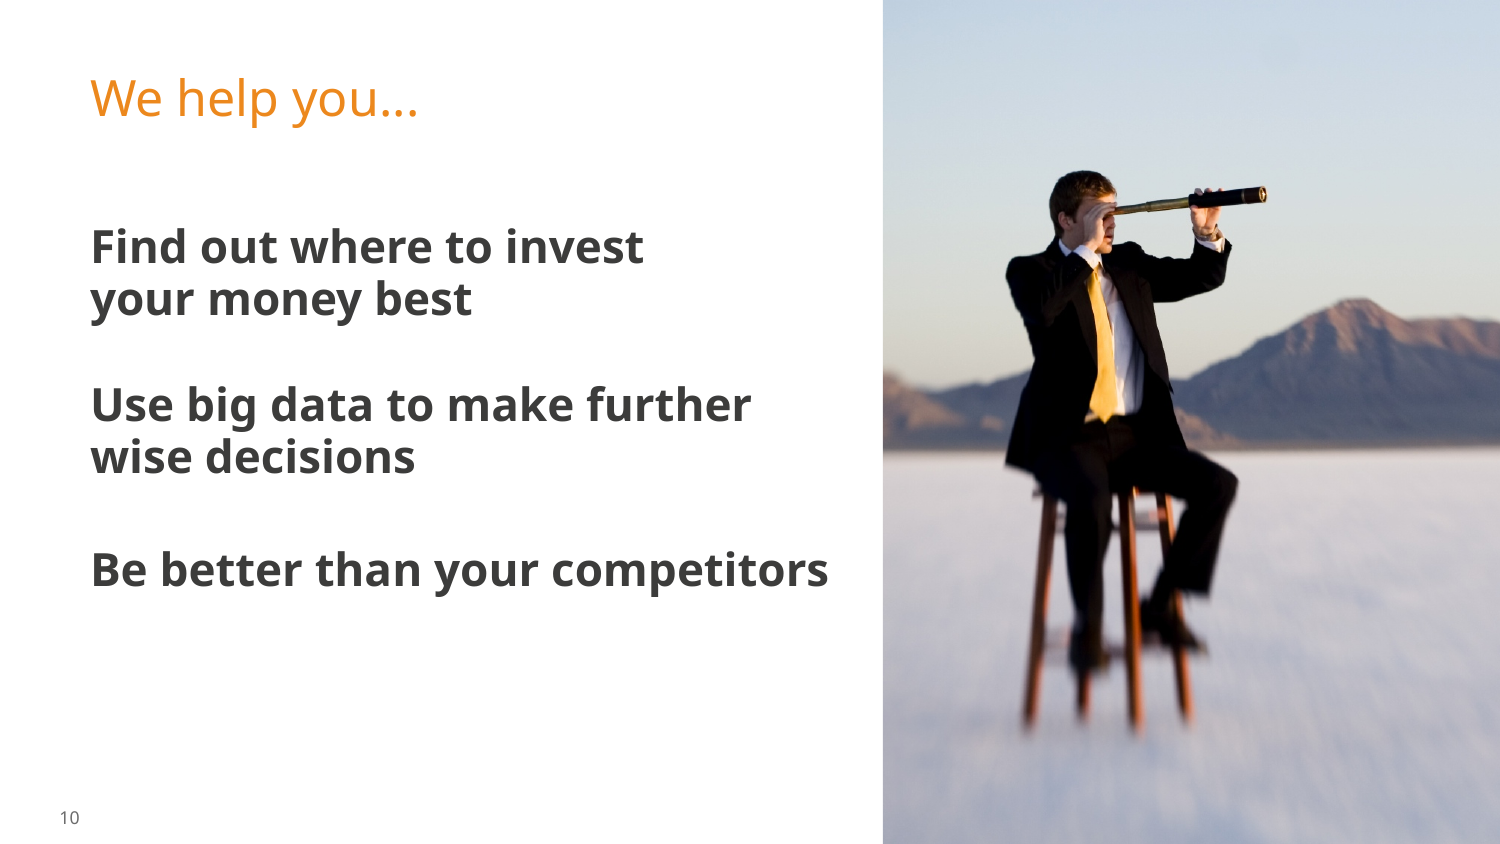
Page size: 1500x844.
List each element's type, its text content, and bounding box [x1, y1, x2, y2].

title We help you... [75, 28, 877, 144]
text_box Be better than your competitors [75, 466, 877, 620]
text_box Find out where to invest your money best [74, 220, 738, 327]
text_box Use big data to make further wise decisions [75, 358, 792, 451]
picture [882, 0, 1500, 844]
